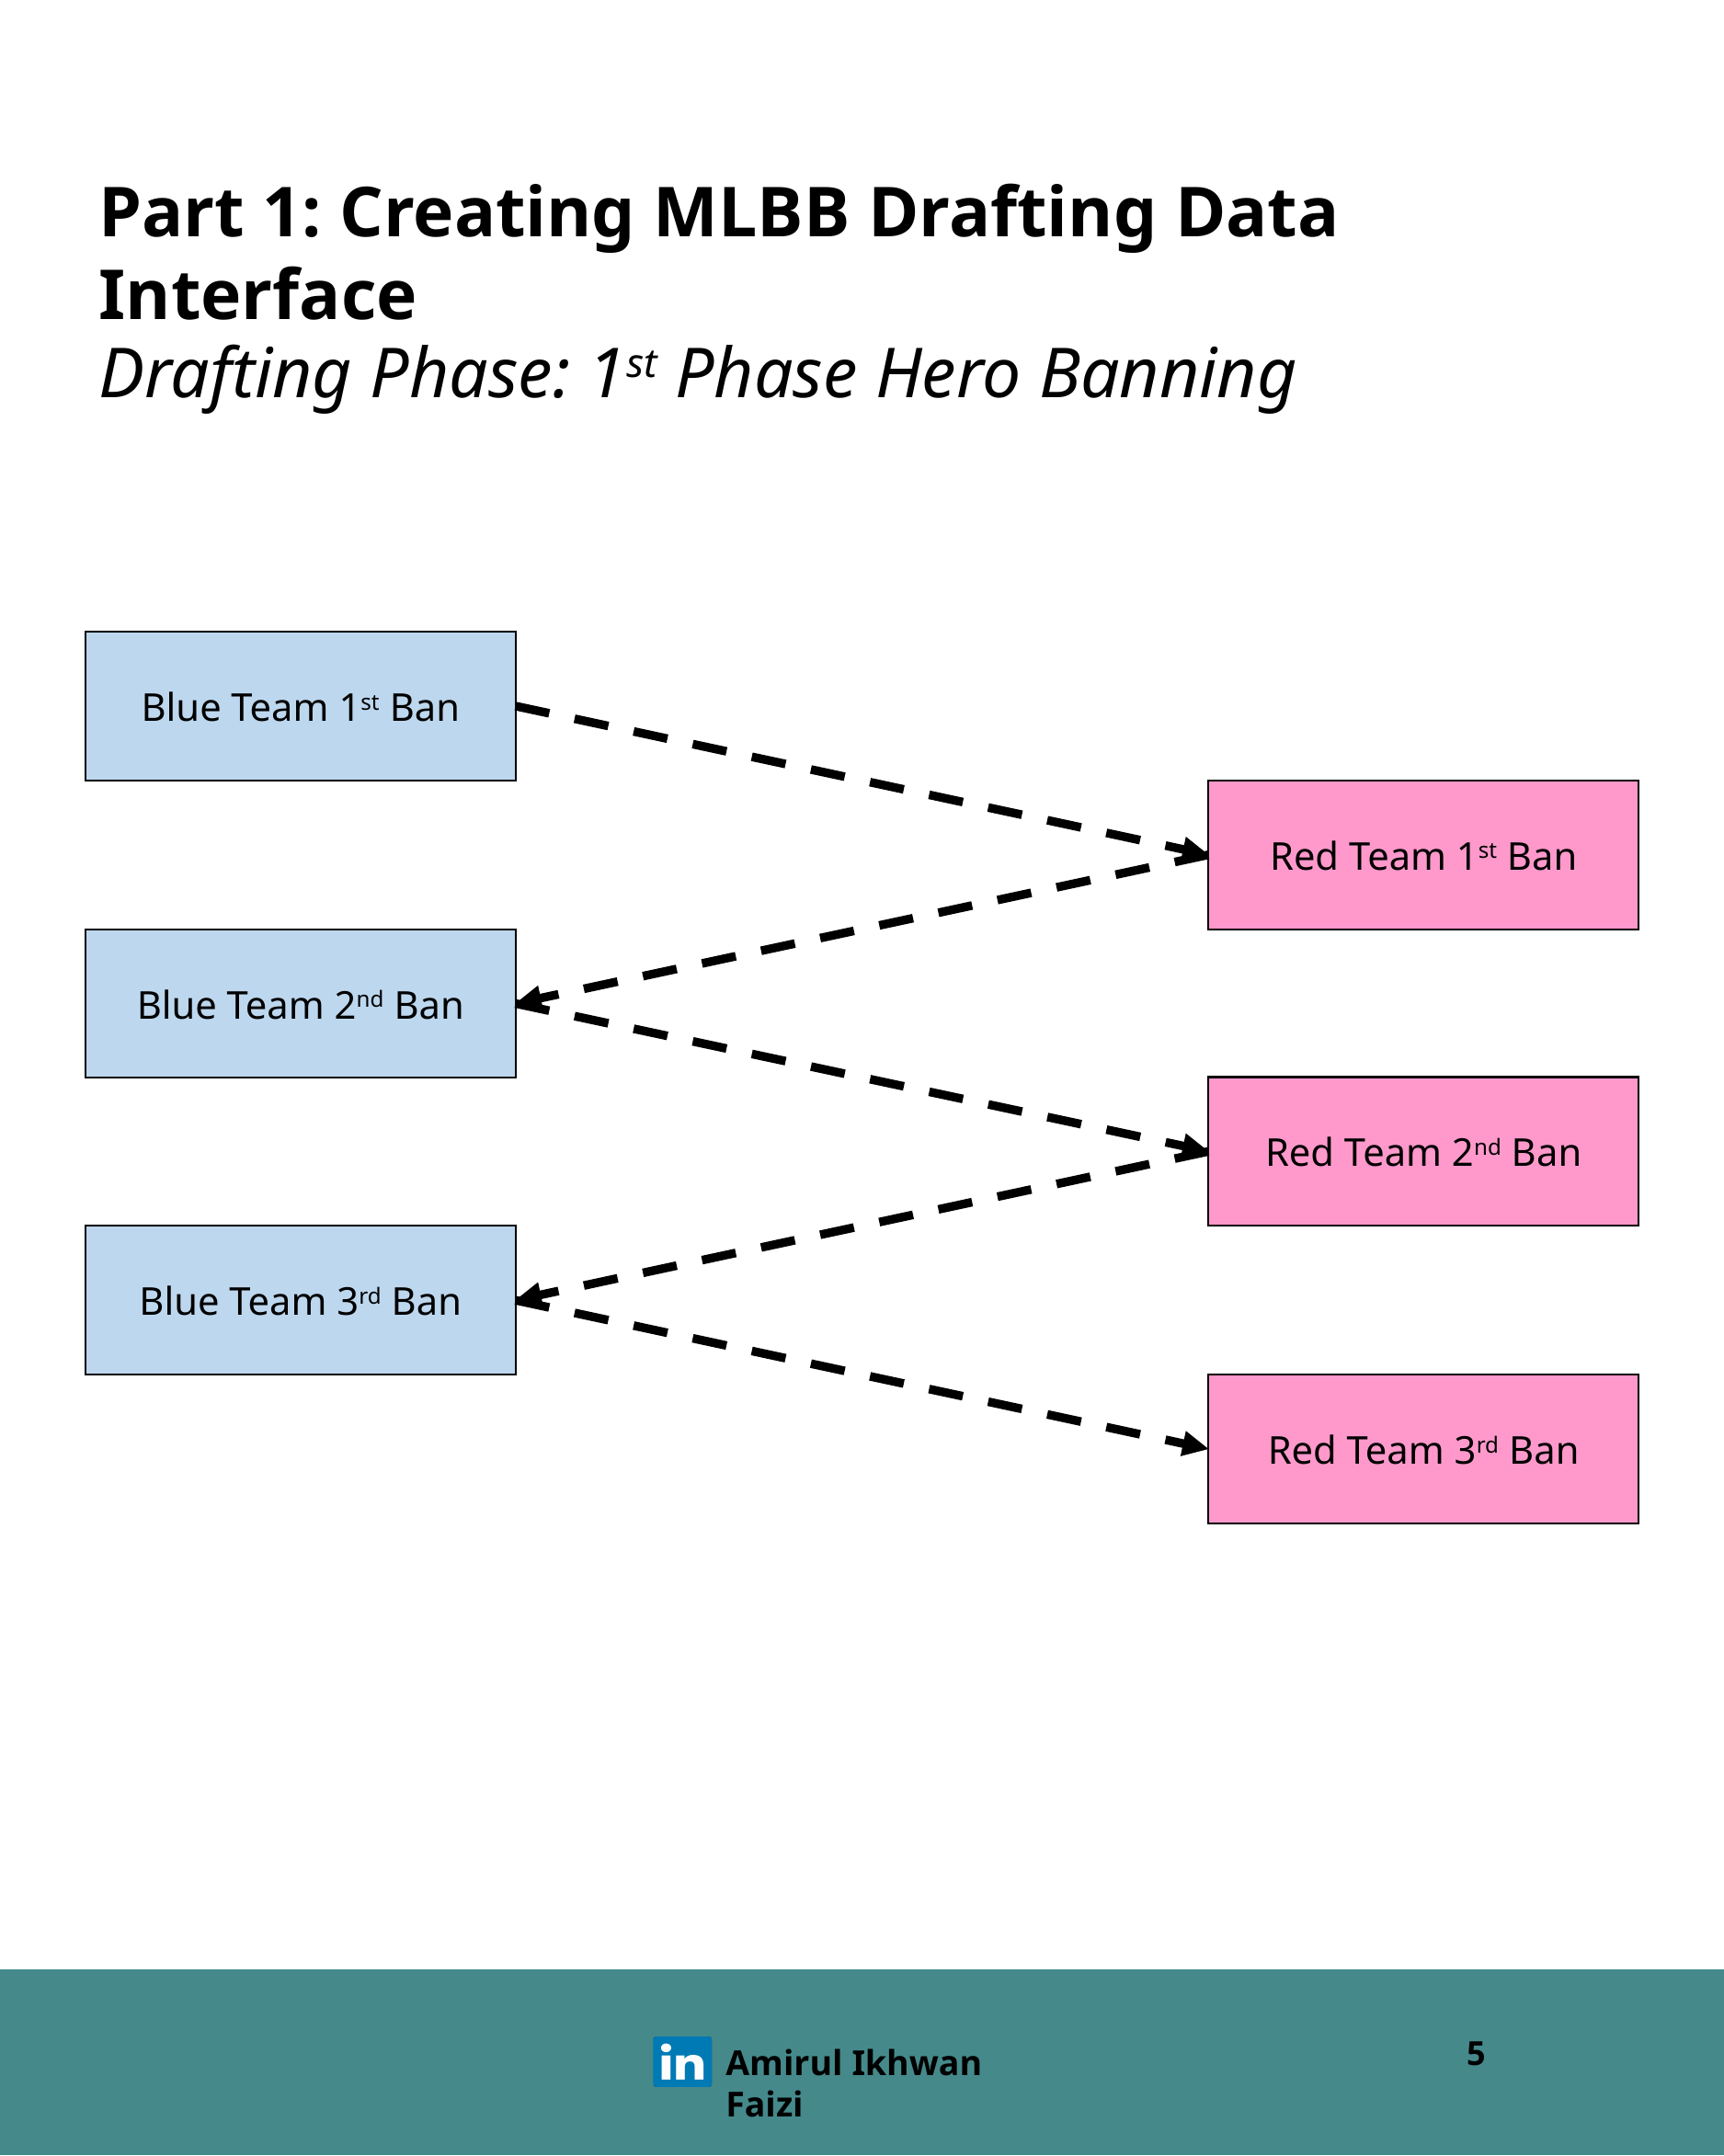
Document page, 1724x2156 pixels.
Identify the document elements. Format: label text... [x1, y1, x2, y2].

text_box Drafting Phase: 1st Phase Hero Banning [85, 322, 1605, 418]
text_box Part 1: Creating MLBB Drafting Data Interface [85, 160, 1605, 322]
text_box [653, 2034, 1071, 2091]
text_box 5 [1170, 1997, 1506, 2113]
text_box [0, 1969, 1724, 2155]
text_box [85, 632, 1638, 1523]
